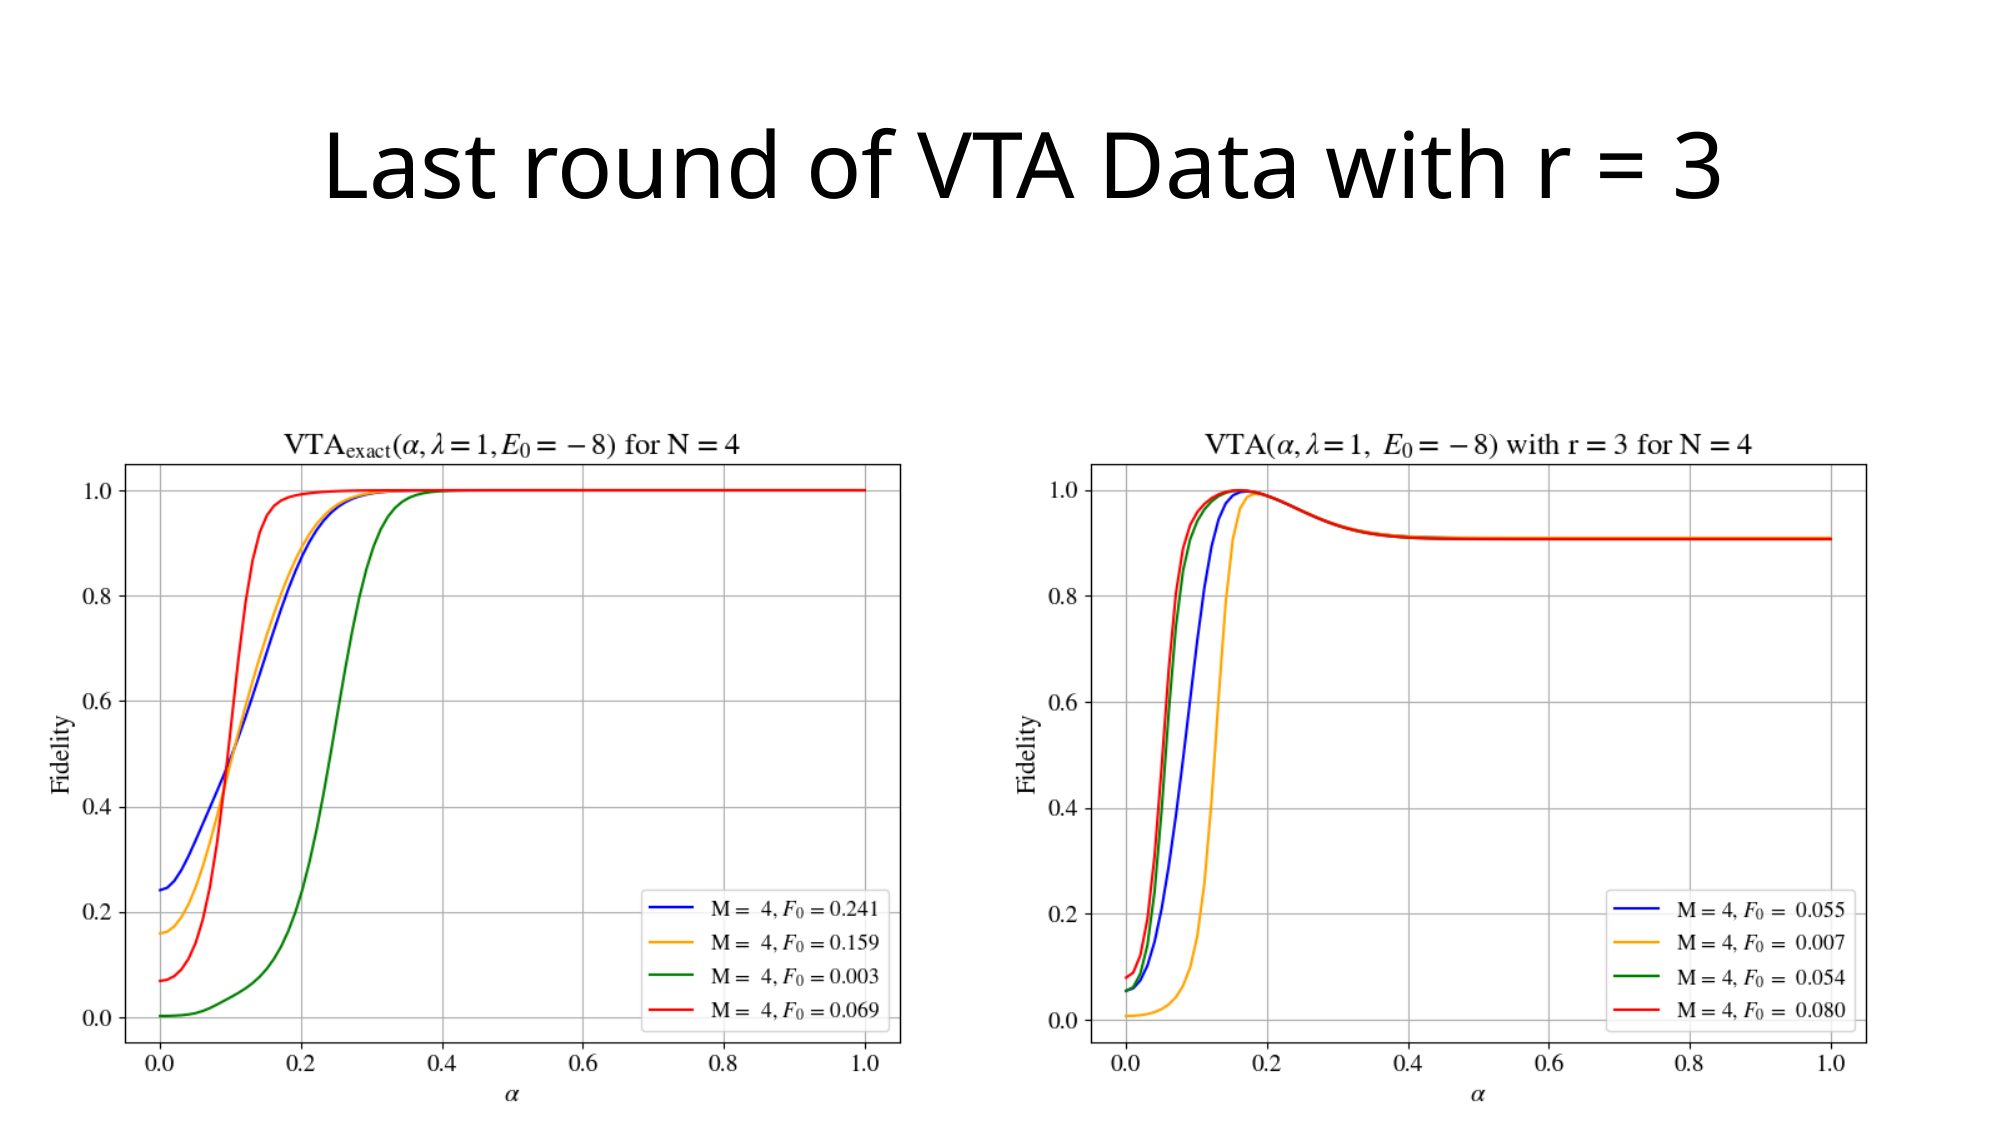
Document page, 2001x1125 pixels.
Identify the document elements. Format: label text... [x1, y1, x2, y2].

title Last round of VTA Data with r = 3 [137, 59, 1863, 278]
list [0, 374, 965, 1125]
picture [965, 374, 1966, 1125]
